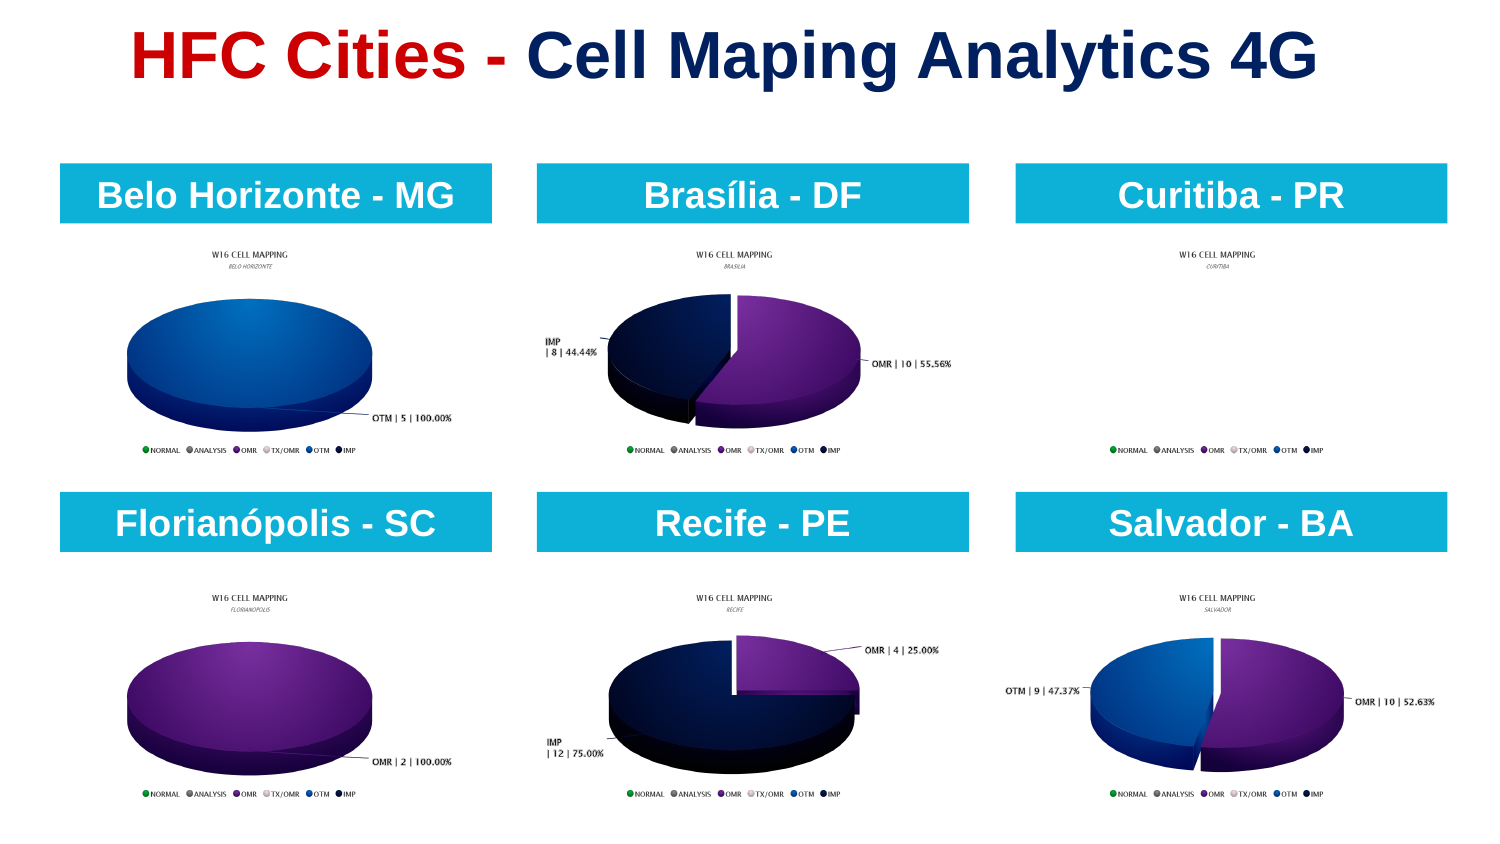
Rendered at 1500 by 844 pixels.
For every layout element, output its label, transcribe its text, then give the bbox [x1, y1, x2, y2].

text_box Curitiba - PR [1015, 163, 1448, 206]
picture [0, 551, 1500, 836]
text_box Florianópolis - SC [60, 501, 492, 550]
text_box Brasília - DF [536, 163, 969, 206]
text_box Belo Horizonte - MG [60, 163, 492, 206]
text_box Recife - PE [536, 501, 969, 550]
text_box HFC Cities - Cell Maping Analytics 4G [115, 8, 1380, 95]
picture [0, 208, 1500, 493]
text_box Salvador - BA [1015, 501, 1448, 550]
